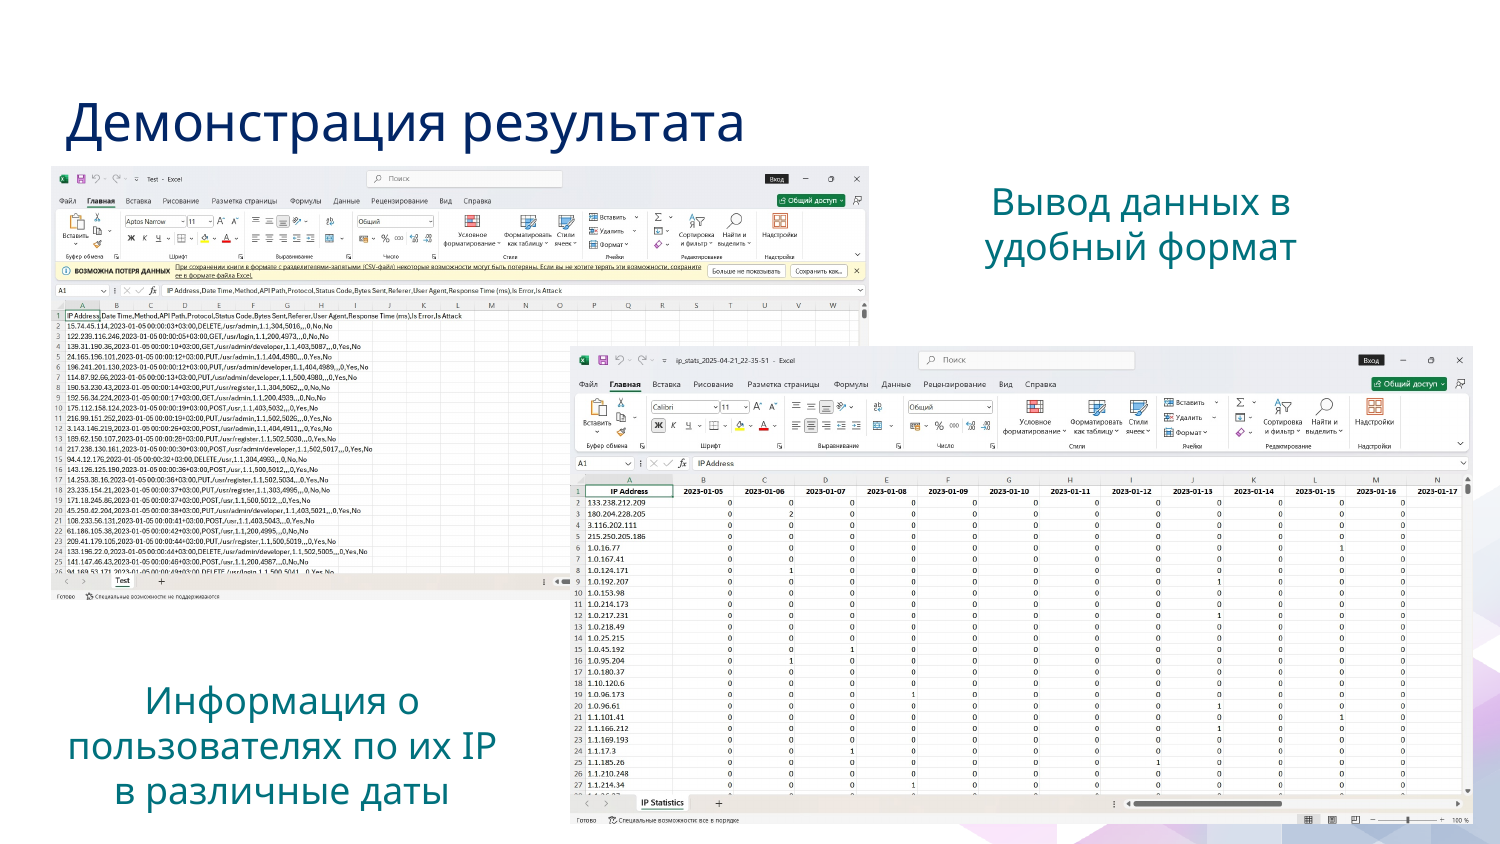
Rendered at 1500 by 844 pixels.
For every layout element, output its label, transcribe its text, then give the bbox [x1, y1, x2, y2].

title Демонстрация результата [51, 72, 1449, 167]
picture [0, 0, 1500, 844]
text_box Информация о пользователях по их IP в различные даты [38, 669, 527, 820]
text_box Вывод данных в удобный формат [897, 170, 1385, 275]
